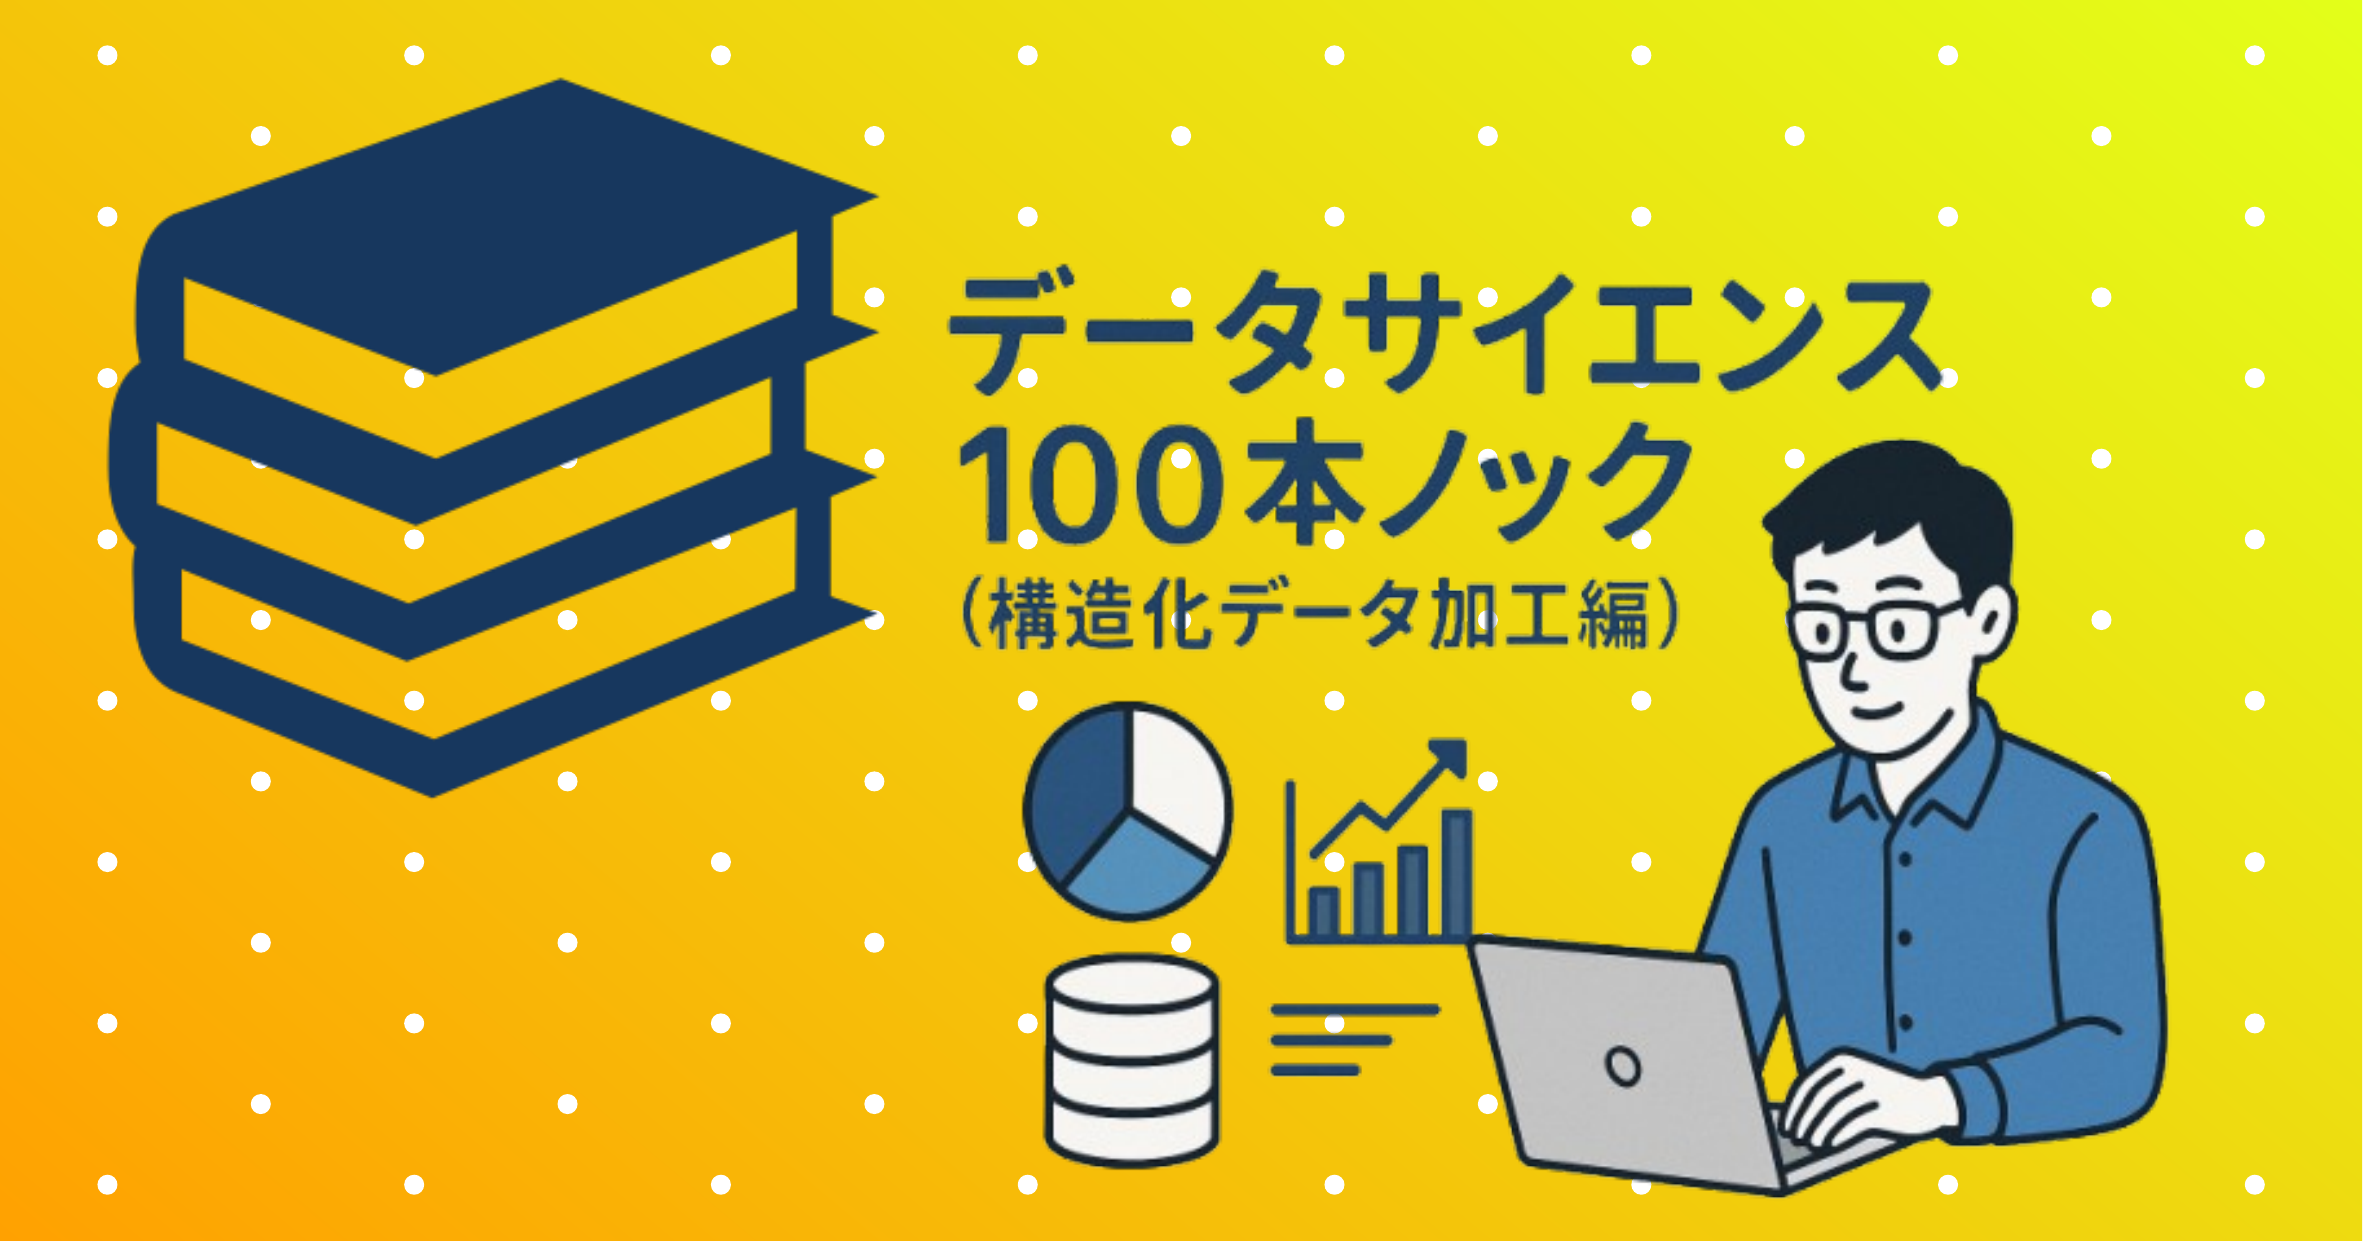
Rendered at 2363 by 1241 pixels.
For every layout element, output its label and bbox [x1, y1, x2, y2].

text_box [97, 880, 774, 1195]
text_box [935, 45, 2266, 183]
picture [60, 3, 2363, 1241]
